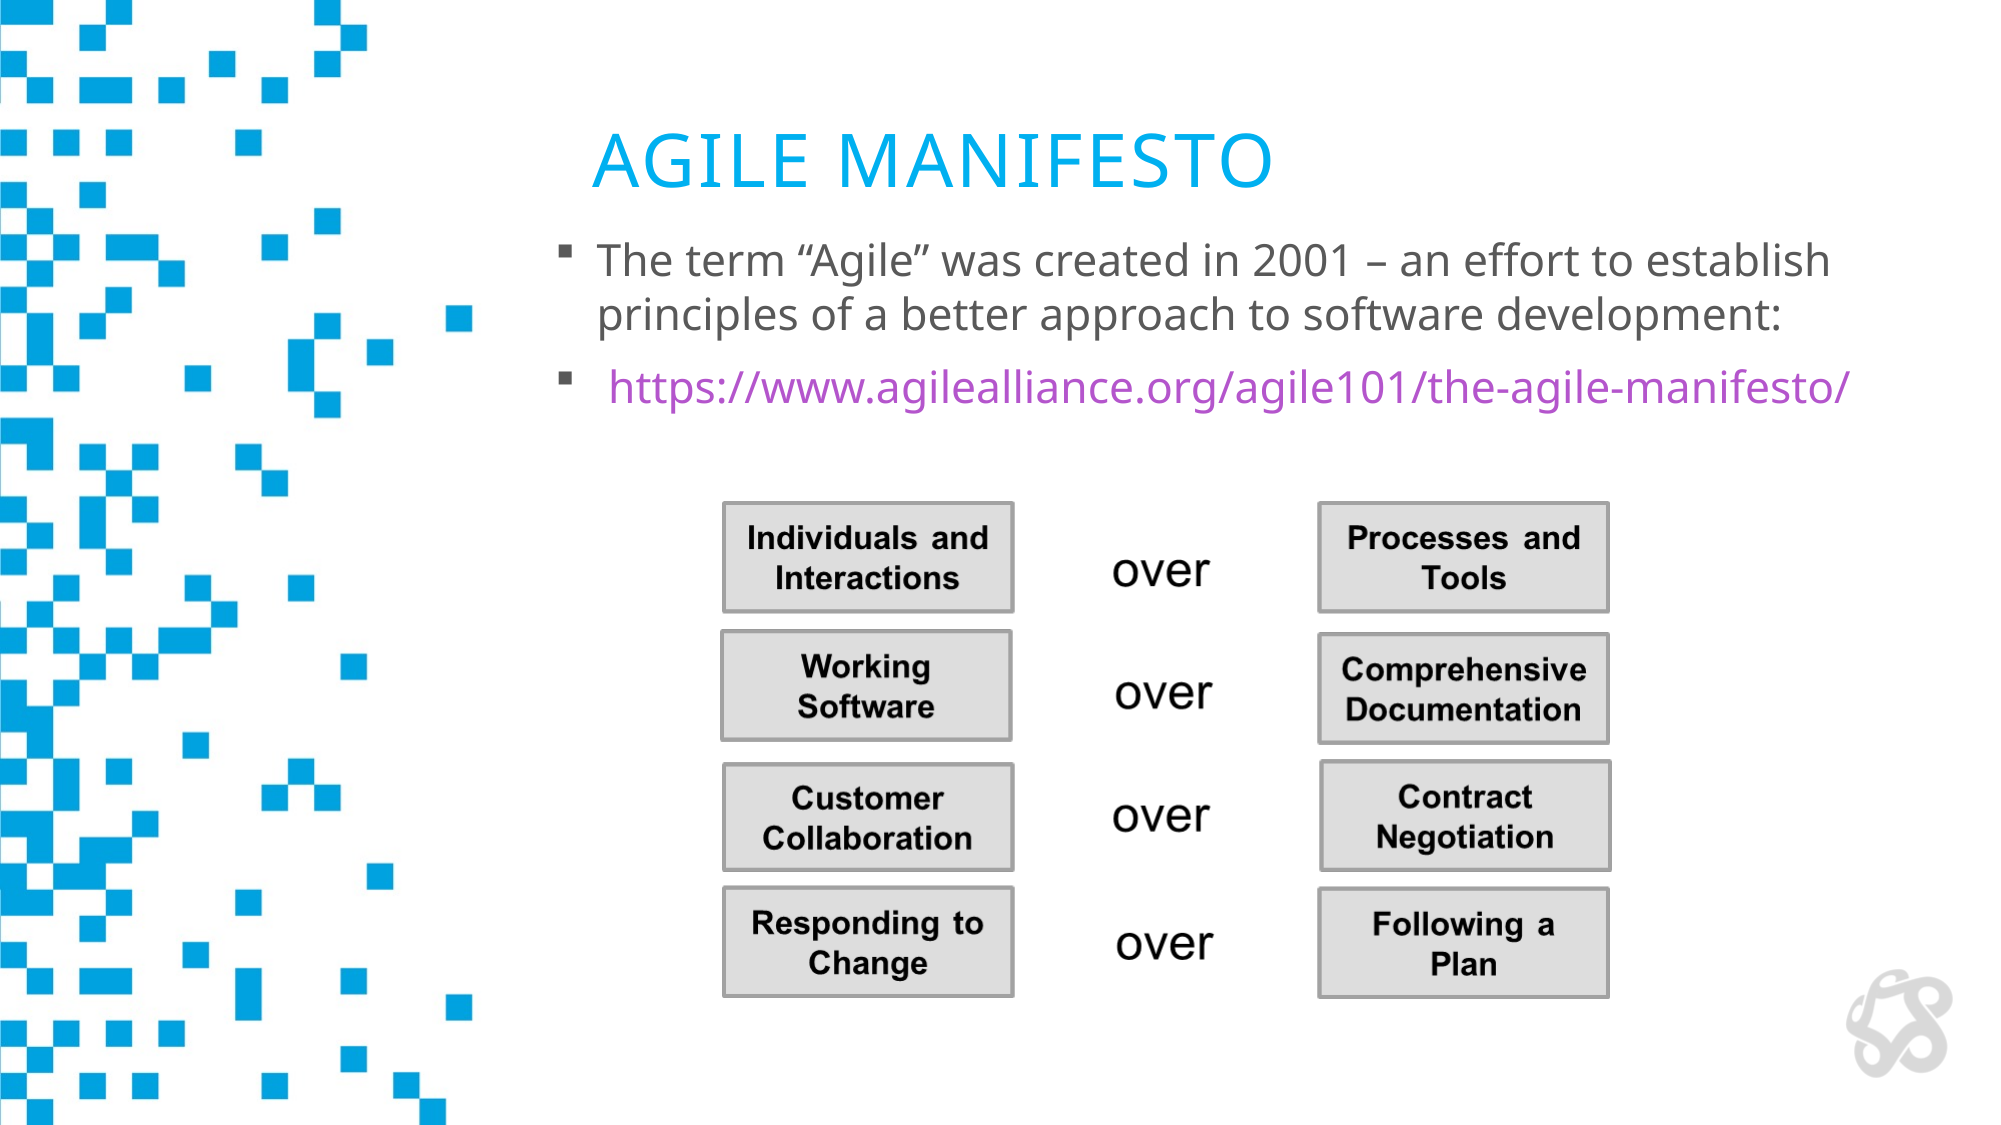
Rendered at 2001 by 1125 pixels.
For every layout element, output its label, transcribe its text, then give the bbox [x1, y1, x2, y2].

picture [0, 0, 2001, 1125]
list The term “Agile” was created in 2001 – an effort to establish principles of a better approach to software development: https://www.agilealliance.org/agile101/the-agile-manifesto/ [539, 225, 1890, 502]
title Agile Manifesto [577, 107, 1806, 214]
